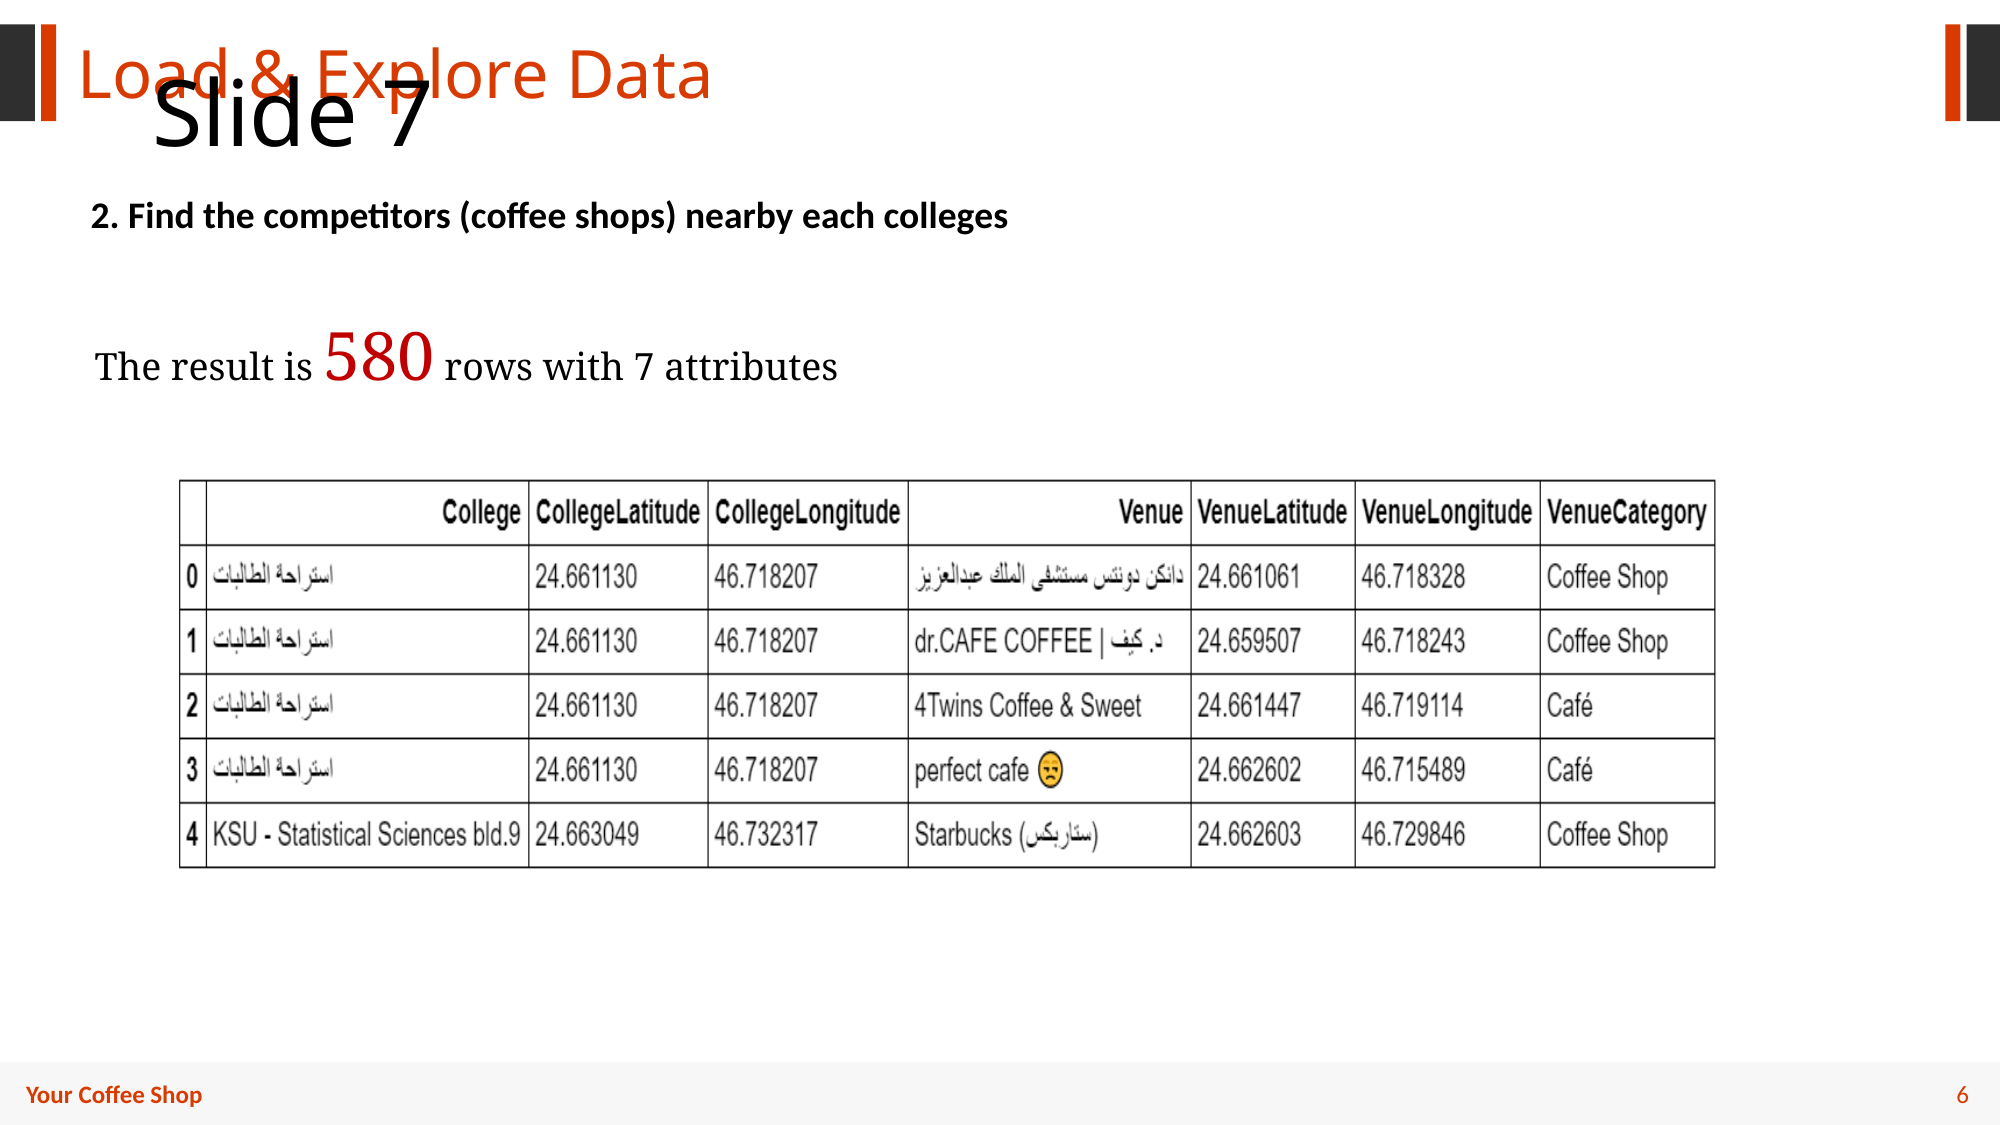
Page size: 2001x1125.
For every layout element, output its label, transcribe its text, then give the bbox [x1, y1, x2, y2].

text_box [0, 24, 57, 122]
text_box The result is 580 rows with 7 attributes [79, 306, 854, 402]
title Slide 7 [137, 59, 1863, 278]
text_box Load & Explore Data [62, 39, 1063, 119]
text_box 2. Find the competitors (coffee shops) nearby each colleges [75, 183, 1606, 244]
picture [171, 468, 1726, 886]
